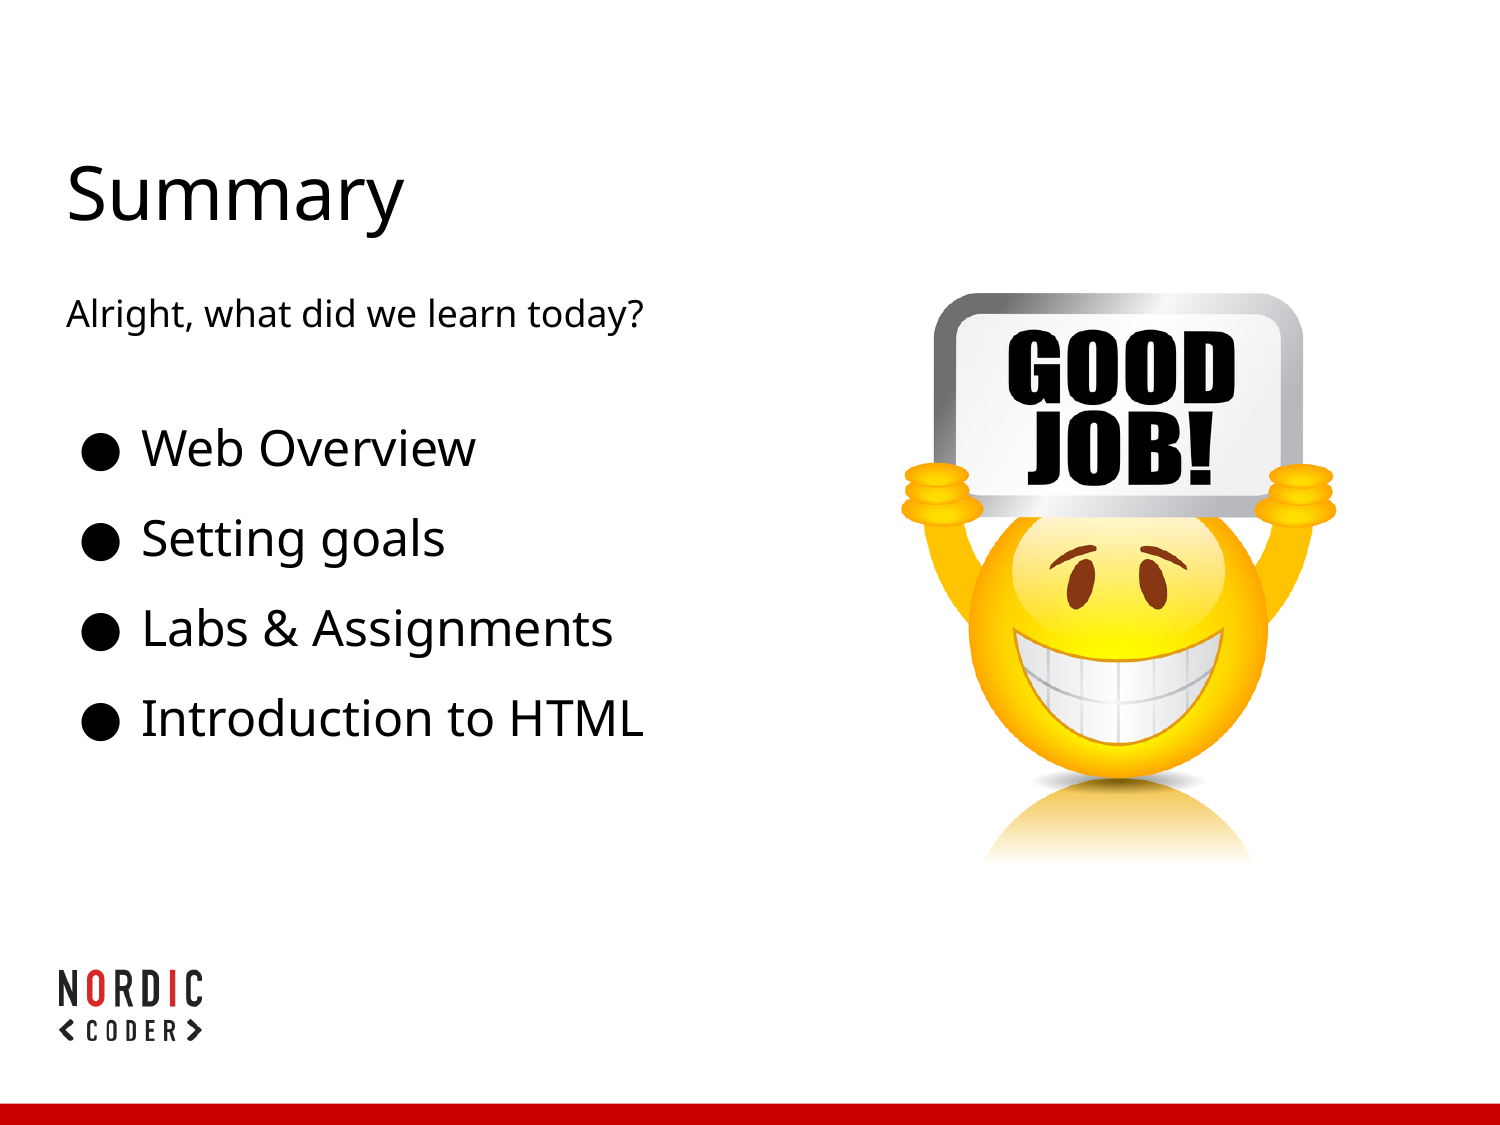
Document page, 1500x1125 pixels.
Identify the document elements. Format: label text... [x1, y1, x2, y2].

picture [50, 968, 209, 1041]
list Alright, what did we learn today? Web Overview Setting goals Labs & Assignments Introduction to HTML [50, 267, 1450, 945]
title Summary [50, 68, 1450, 252]
picture [788, 233, 1448, 892]
